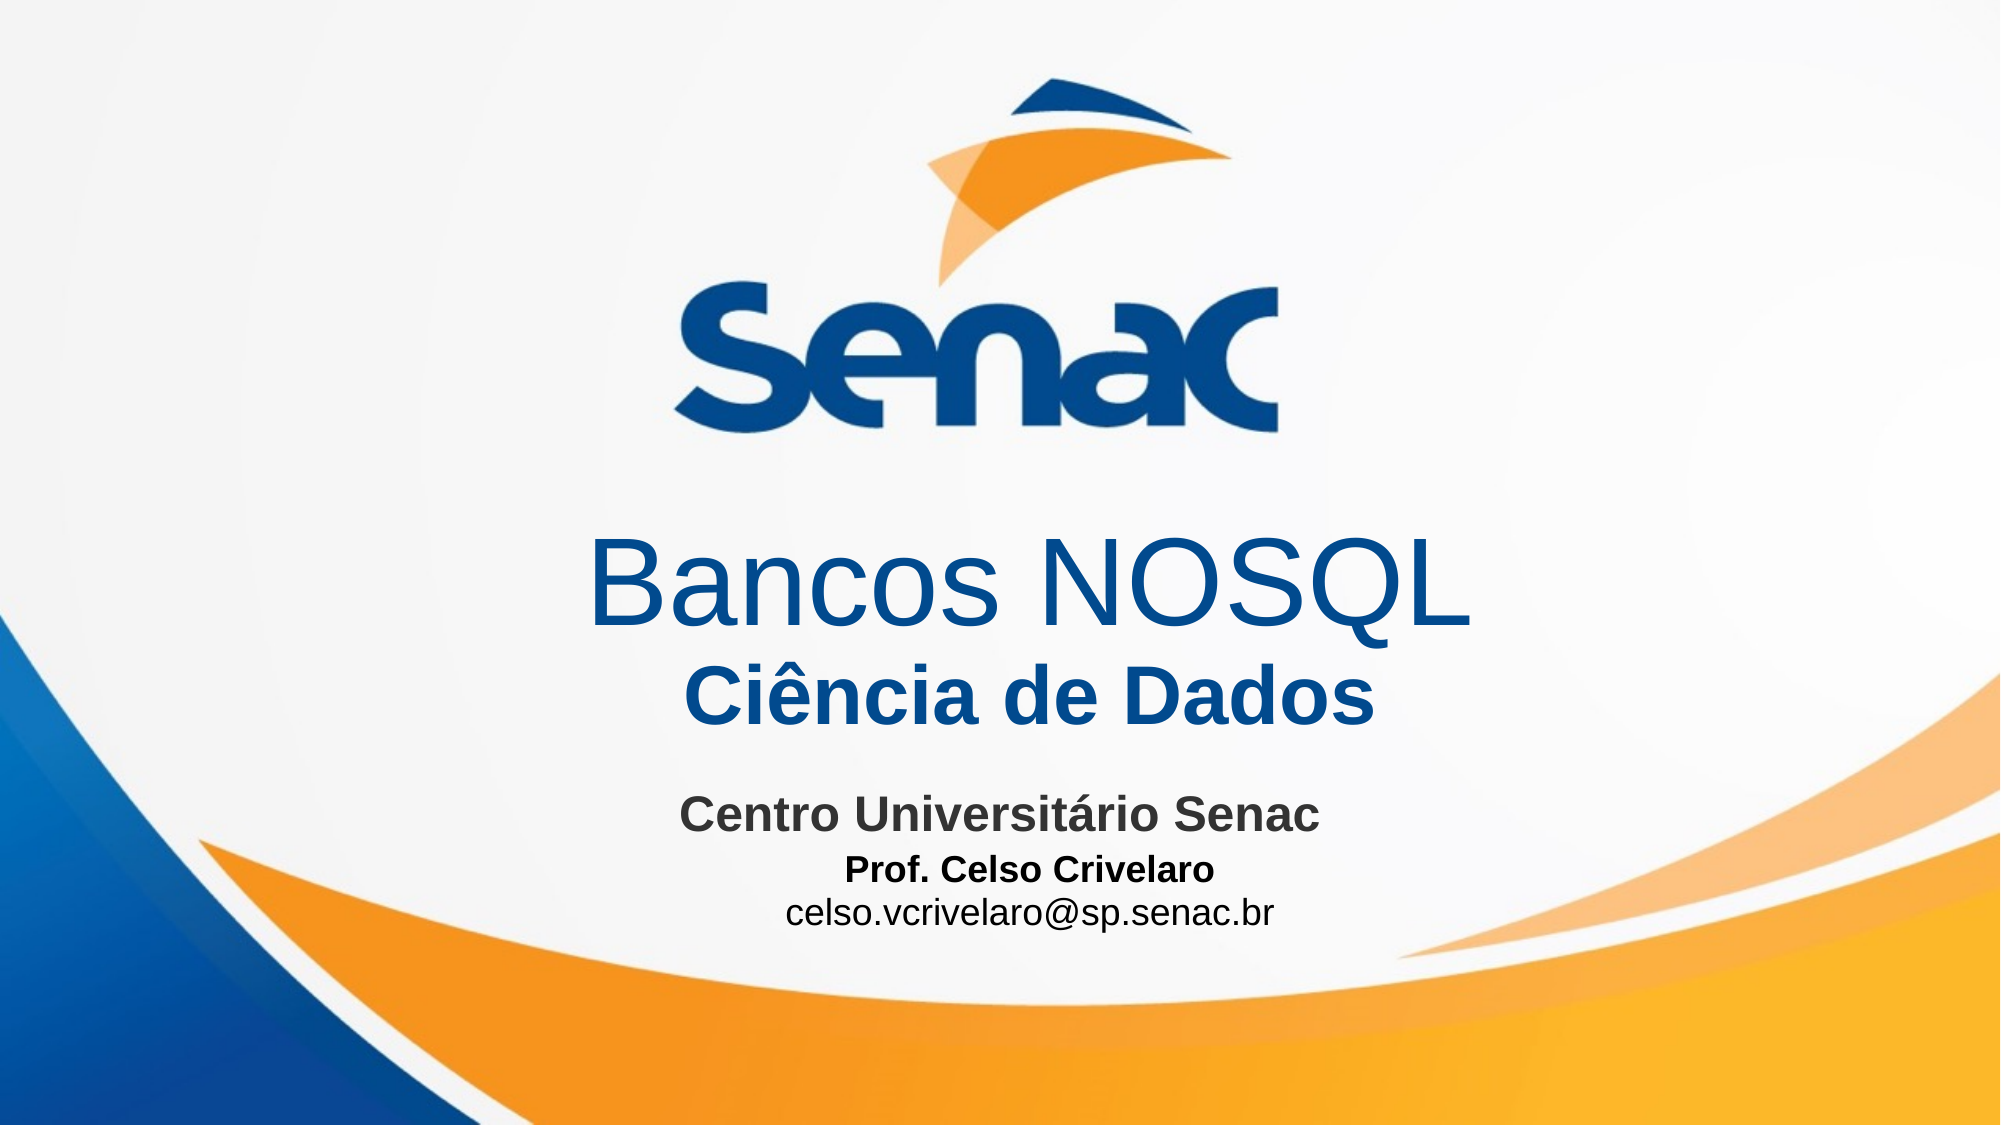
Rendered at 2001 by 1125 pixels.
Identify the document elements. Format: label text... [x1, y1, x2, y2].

subtitle Centro Universitário Senac [213, 785, 1787, 906]
text_box Prof. Celso Crivelaro celso.vcrivelaro@sp.senac.br [533, 845, 1527, 1023]
title Bancos NOSQL Ciência de Dados [96, 475, 1964, 750]
picture [0, 0, 2001, 1125]
